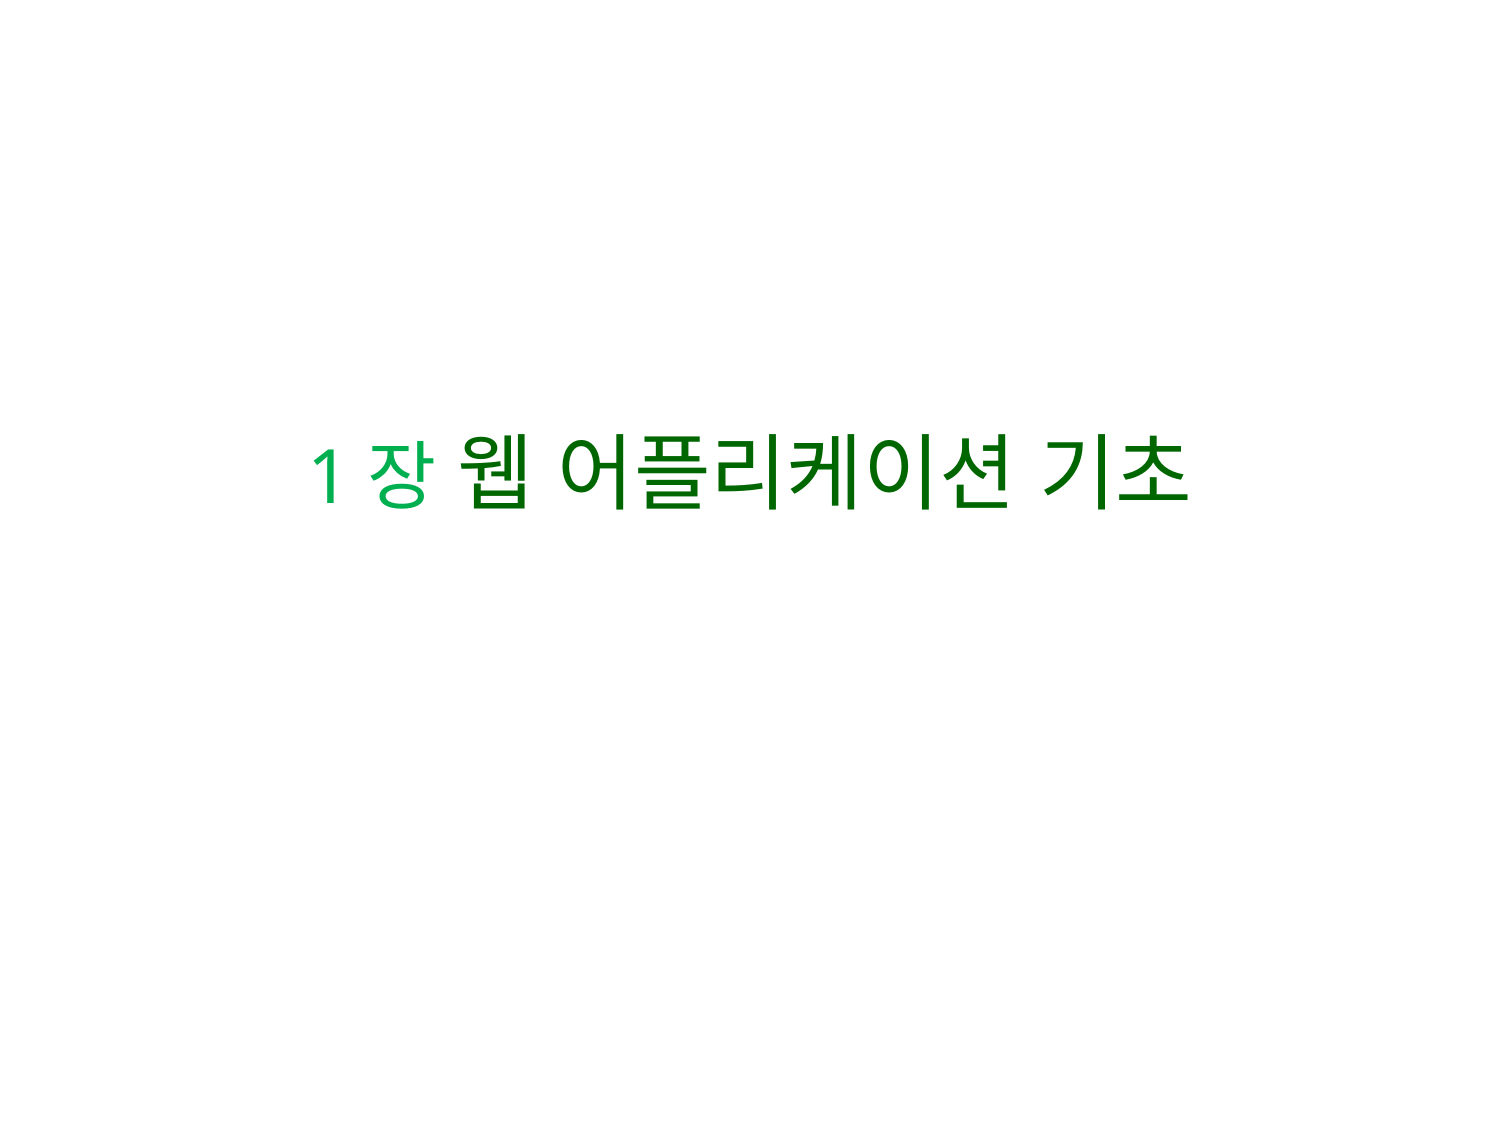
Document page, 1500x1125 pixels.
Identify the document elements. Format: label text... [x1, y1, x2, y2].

title 1장 웹 어플리케이션 기초 [112, 349, 1388, 591]
